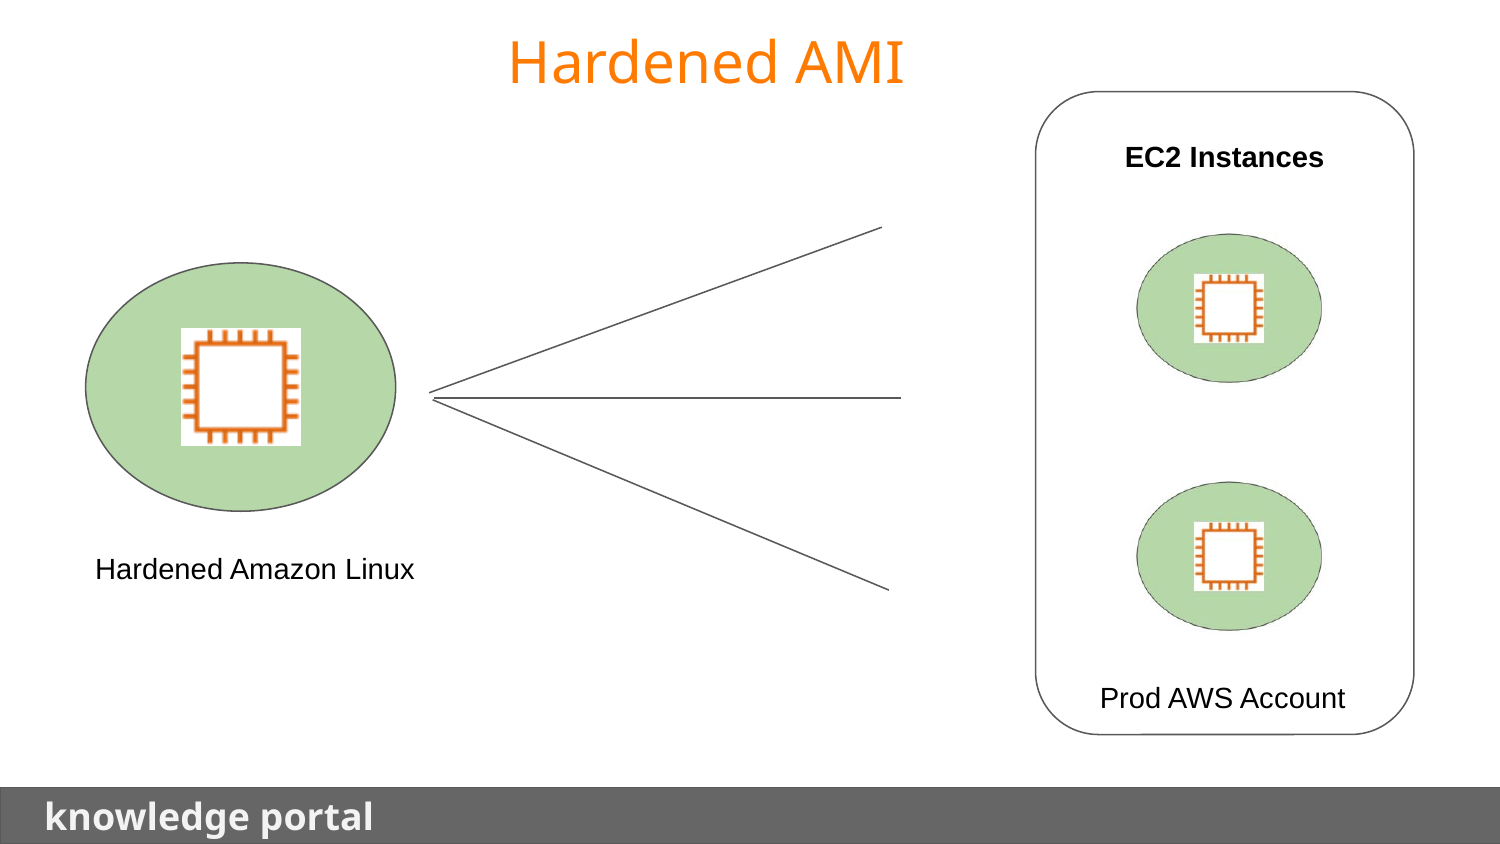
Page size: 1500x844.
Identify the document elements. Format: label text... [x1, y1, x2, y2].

text_box Prod AWS Account [1084, 664, 1365, 710]
text_box [1035, 91, 1414, 735]
text_box EC2 Instances [1068, 123, 1358, 180]
text_box [85, 262, 396, 512]
picture [1118, 232, 1331, 388]
text_box knowledge portal [0, 787, 1500, 844]
picture [1118, 480, 1331, 636]
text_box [428, 226, 883, 393]
subtitle Hardened AMI [0, 10, 1413, 141]
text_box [432, 399, 890, 591]
picture [181, 328, 301, 446]
text_box Hardened Amazon Linux [71, 534, 427, 581]
